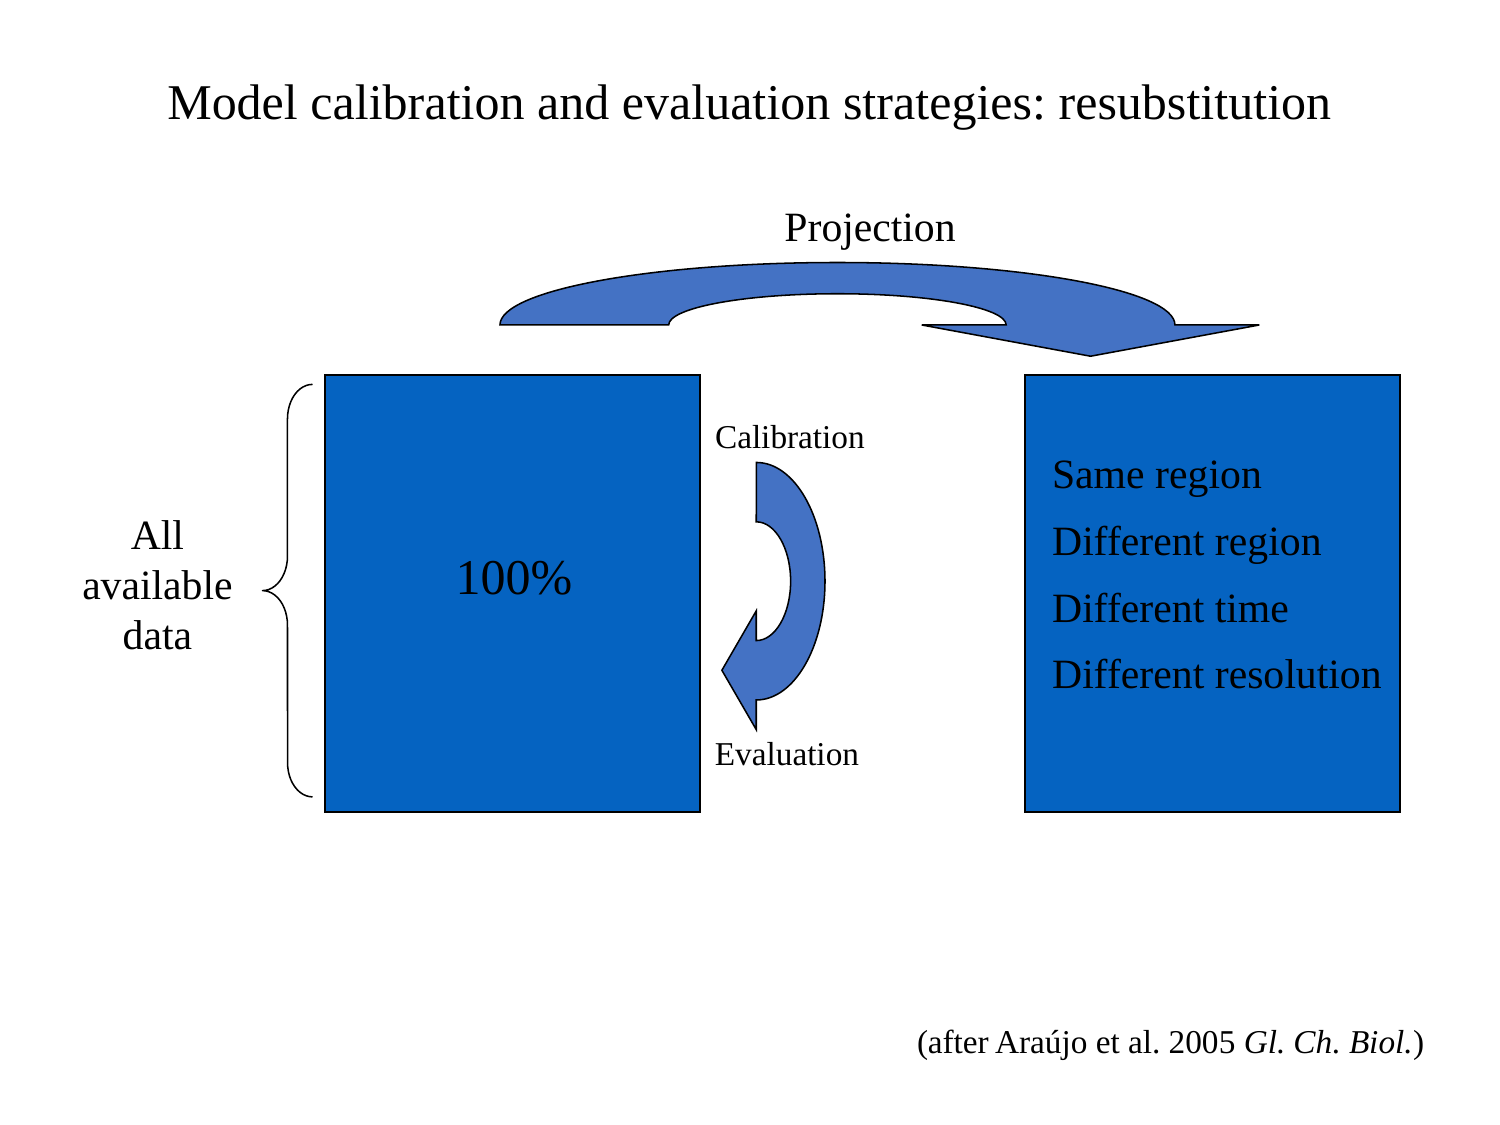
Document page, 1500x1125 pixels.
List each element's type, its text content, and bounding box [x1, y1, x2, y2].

text_box [1024, 374, 1400, 813]
text_box Model calibration and evaluation strategies: resubstitution [149, 62, 1350, 138]
text_box All available data [37, 500, 278, 665]
text_box [324, 374, 700, 813]
text_box Same region Different region Different time Different resolution [1037, 439, 1413, 765]
text_box Calibration [700, 407, 881, 463]
text_box Evaluation [700, 724, 875, 780]
text_box Projection [769, 192, 971, 257]
text_box (after Araújo et al. 2005 Gl. Ch. Biol.) [902, 1012, 1439, 1068]
text_box [499, 262, 1260, 357]
text_box [721, 463, 826, 724]
text_box [278, 384, 313, 797]
text_box 100% [440, 537, 588, 613]
